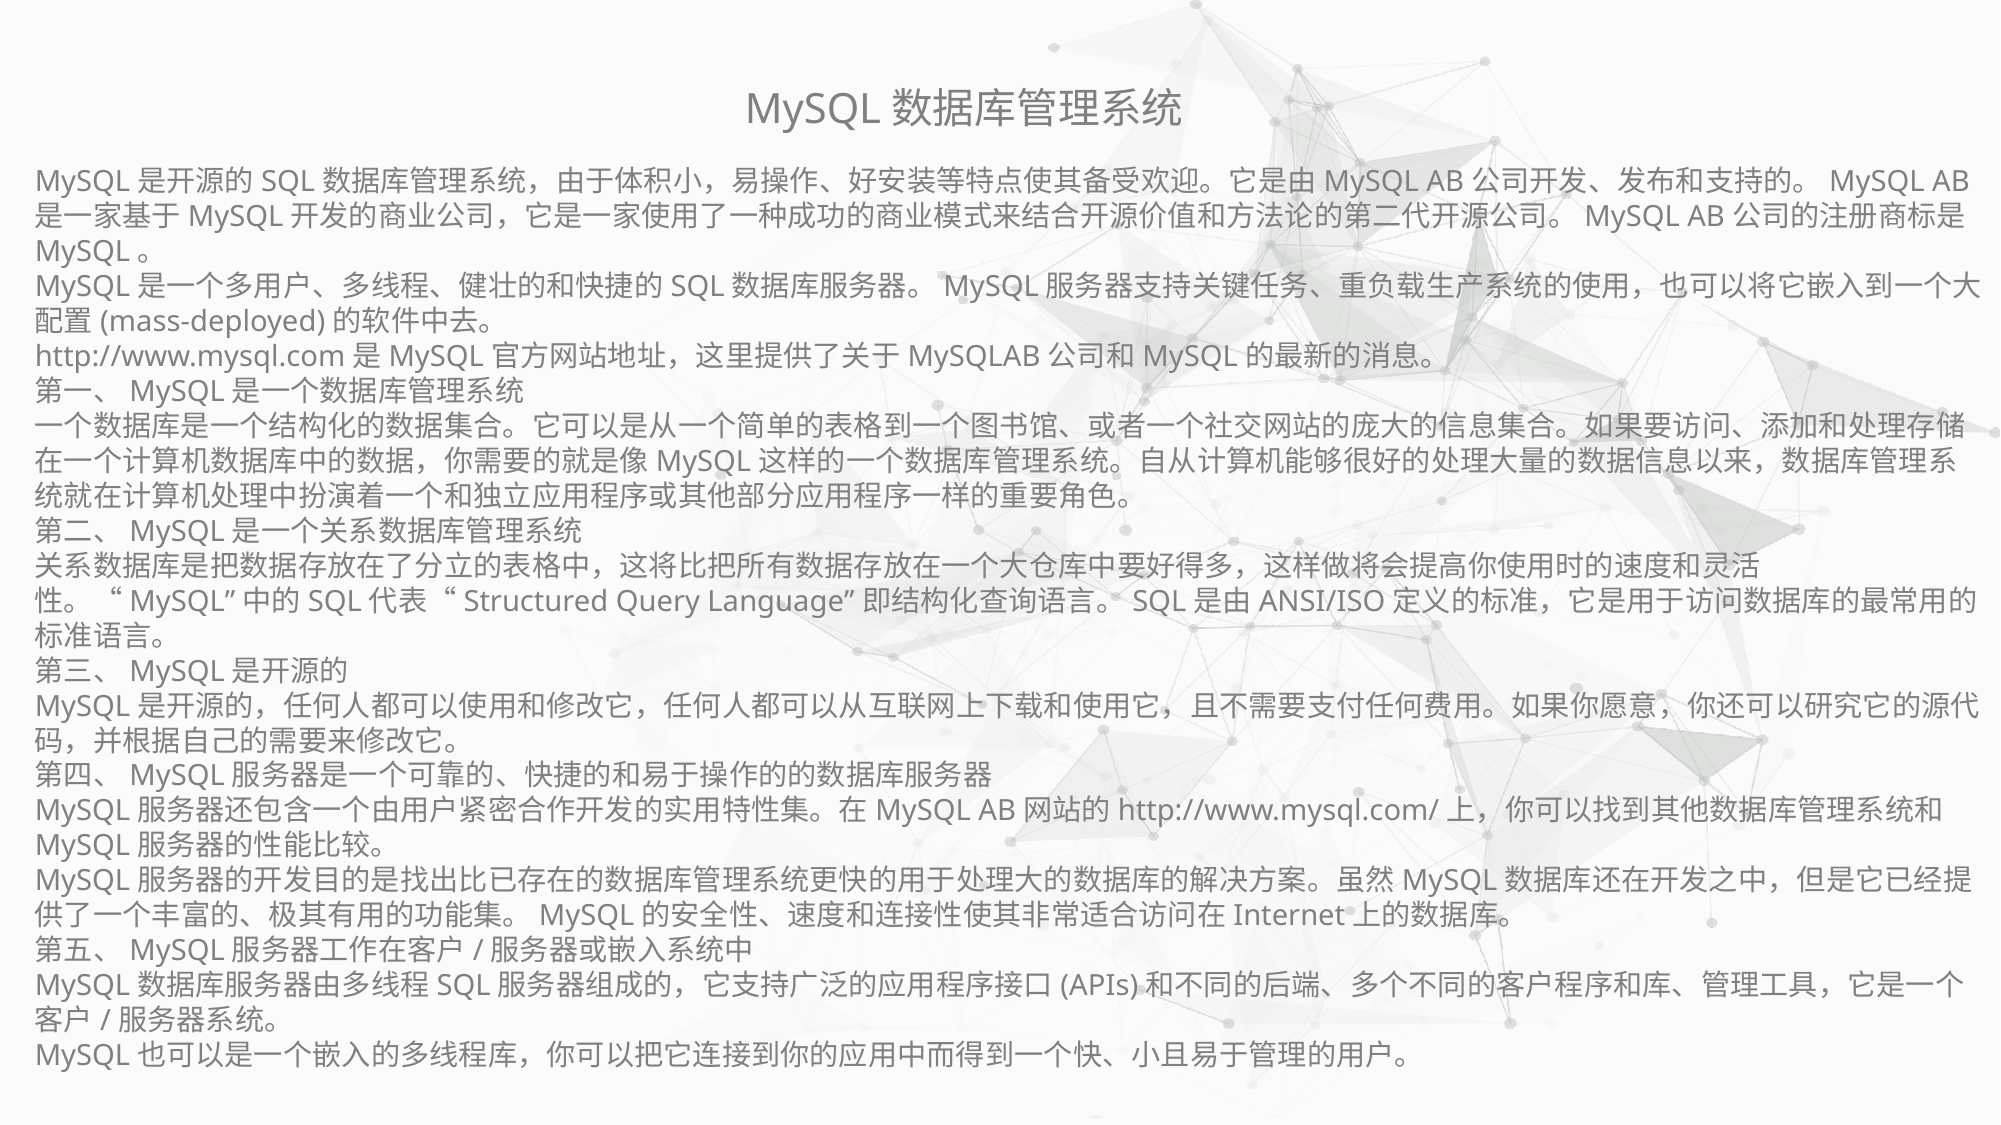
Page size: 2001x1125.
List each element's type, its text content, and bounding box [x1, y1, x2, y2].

picture [517, 0, 2000, 1125]
text_box MySQL是开源的SQL数据库管理系统，由于体积小，易操作、好安装等特点使其备受欢迎。它是由MySQL AB公司开发、发布和支持的。MySQL AB是一家基于MySQL开发的商业公司，它是一家使用了一种成功的商业模式来结合开源价值和方法论的第二代开源公司。MySQL AB公司的注册商标是MySQL。 MySQL是一个多用户、多线程、健壮的和快捷的SQL数据库服务器。MySQL服务器支持关键任务、重负载生产系统的使用，也可以将它嵌入到一个大配置(mass-deployed)的软件中去。 http://www.mysql.com是MySQL官方网站地址，这里提供了关于MySQLAB公司和MySQL的最新的消息。 第一、MySQL是一个数据库管理系统 一个数据库是一个结构化的数据集合。它可以是从一个简单的表格到一个图书馆、或者一个社交网站的庞大的信息集合。如果要访问、添加和处理存储在一个计算机数据库中的数据，你需要的就是像MySQL这样的一个数据库管理系统。自从计算机能够很好的处理大量的数据信息以来，数据库管理系统就在计算机处理中扮演着一个和独立应用程序或其他部分应用程序一样的重要角色。 第二、MySQL是一个关系数据库管理系统 关系数据库是把数据存放在了分立的表格中，这将比把所有数据存放在一个大仓库中要好得多，这样做将会提高你使用时的速度和灵活性。“MySQL”中的SQL代表“Structured Query Language”即结构化查询语言。SQL是由ANSI/ISO定义的标准，它是用于访问数据库的最常用的标准语言。 第三、MySQL是开源的 MySQL是开源的，任何人都可以使用和修改它，任何人都可以从互联网上下载和使用它，且不需要支付任何费用。如果你愿意，你还可以研究它的源代码，并根据自己的需要来修改它。 第四、MySQL服务器是一个可靠的、快捷的和易于操作的的数据库服务器 MySQL服务器还包含一个由用户紧密合作开发的实用特性集。在MySQL AB网站的http://www.mysql.com/上，你可以找到其他数据库管理系统和MySQL服务器的性能比较。 MySQL服务器的开发目的是找出比已存在的数据库管理系统更快的用于处理大的数据库的解决方案。虽然MySQL数据库还在开发之中，但是它已经提供了一个丰富的、极其有用的功能集。MySQL的安全性、速度和连接性使其非常适合访问在Internet上的数据库。 第五、MySQL服务器工作在客户/服务器或嵌入系统中 MySQL数据库服务器由多线程SQL服务器组成的，它支持广泛的应用程序接口(APIs)和不同的后端、多个不同的客户程序和库、管理工具，它是一个客户/服务器系统。 MySQL也可以是一个嵌入的多线程库，你可以把它连接到你的应用中而得到一个快、小且易于管理的用户。 [19, 155, 517, 1079]
